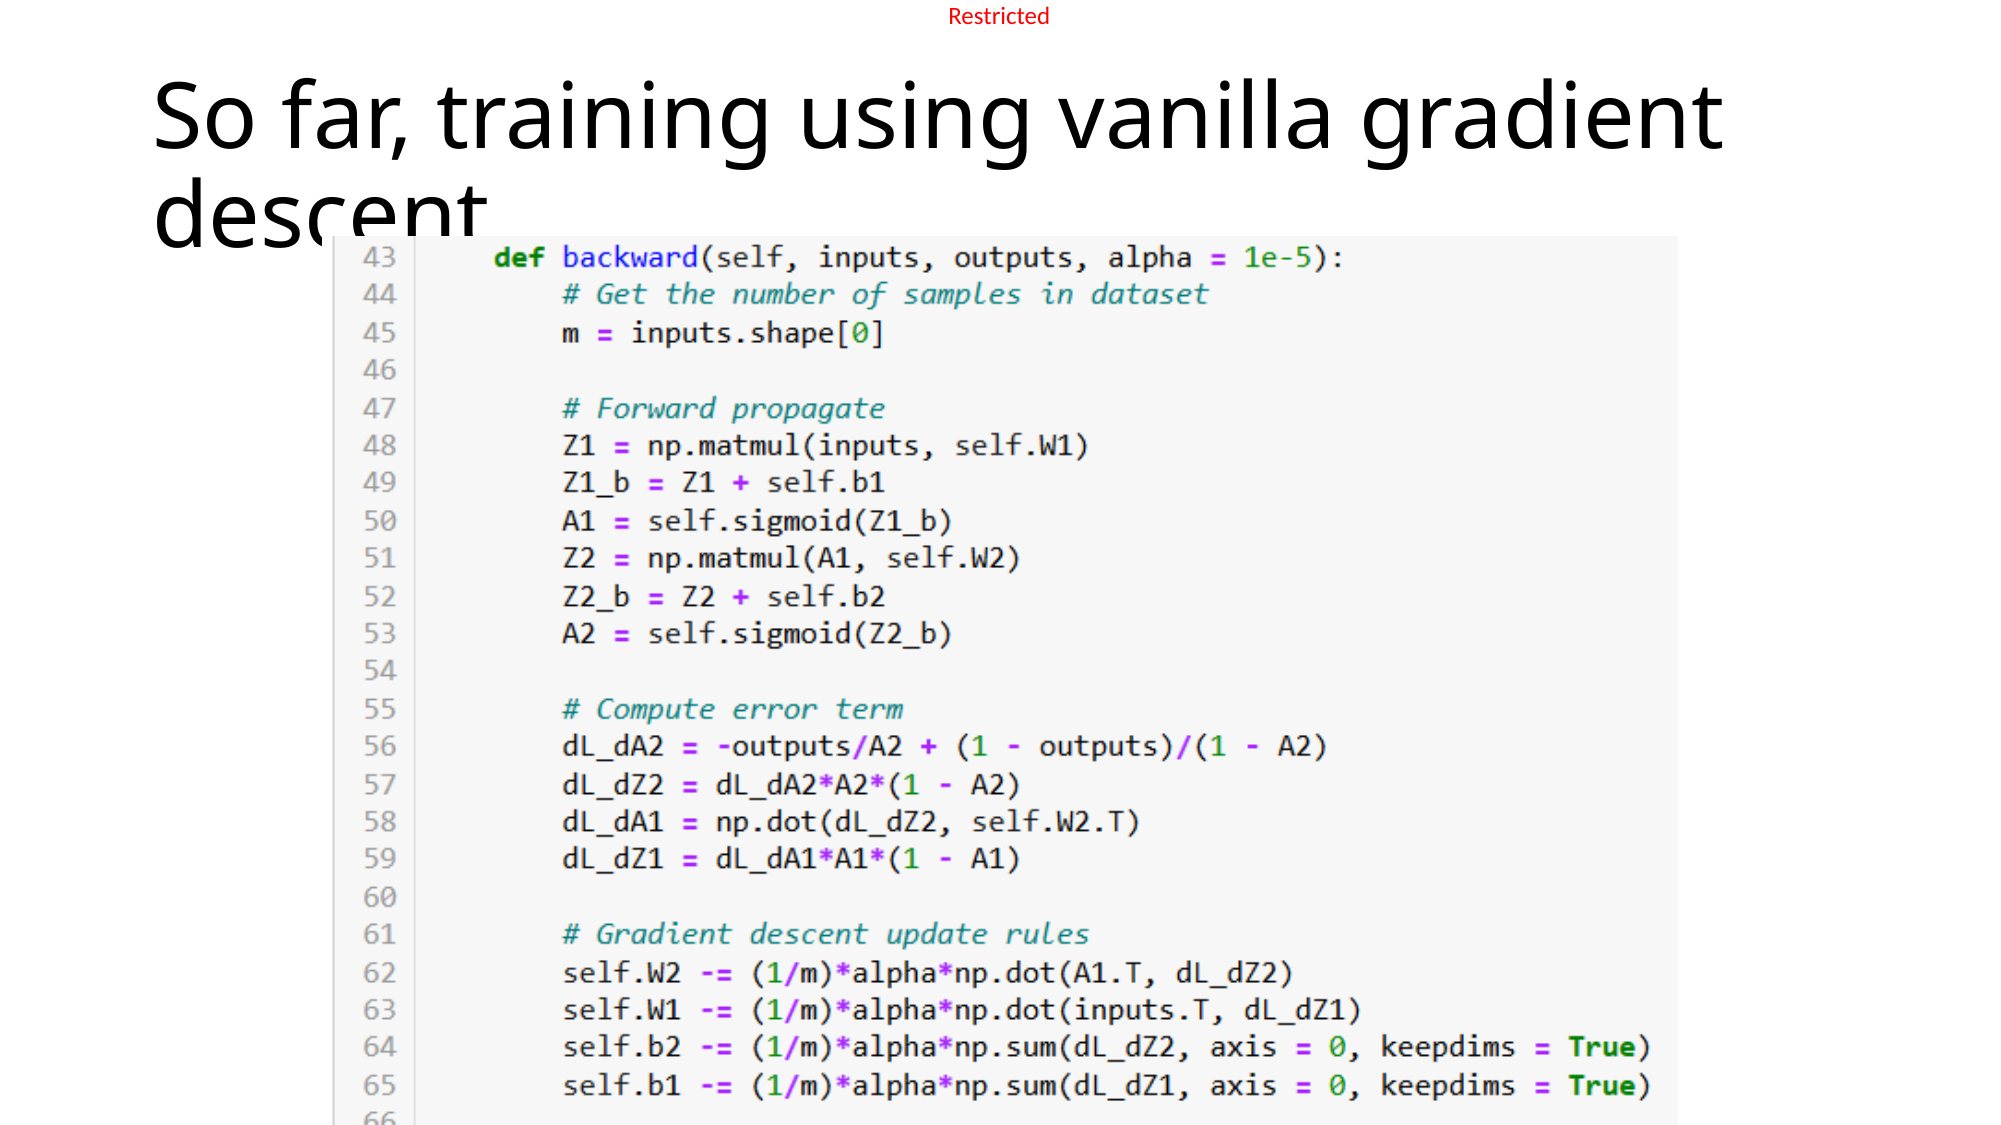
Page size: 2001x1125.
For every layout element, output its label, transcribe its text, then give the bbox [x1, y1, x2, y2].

picture [322, 236, 1678, 1125]
title So far, training using vanilla gradient descent [137, 59, 1863, 278]
